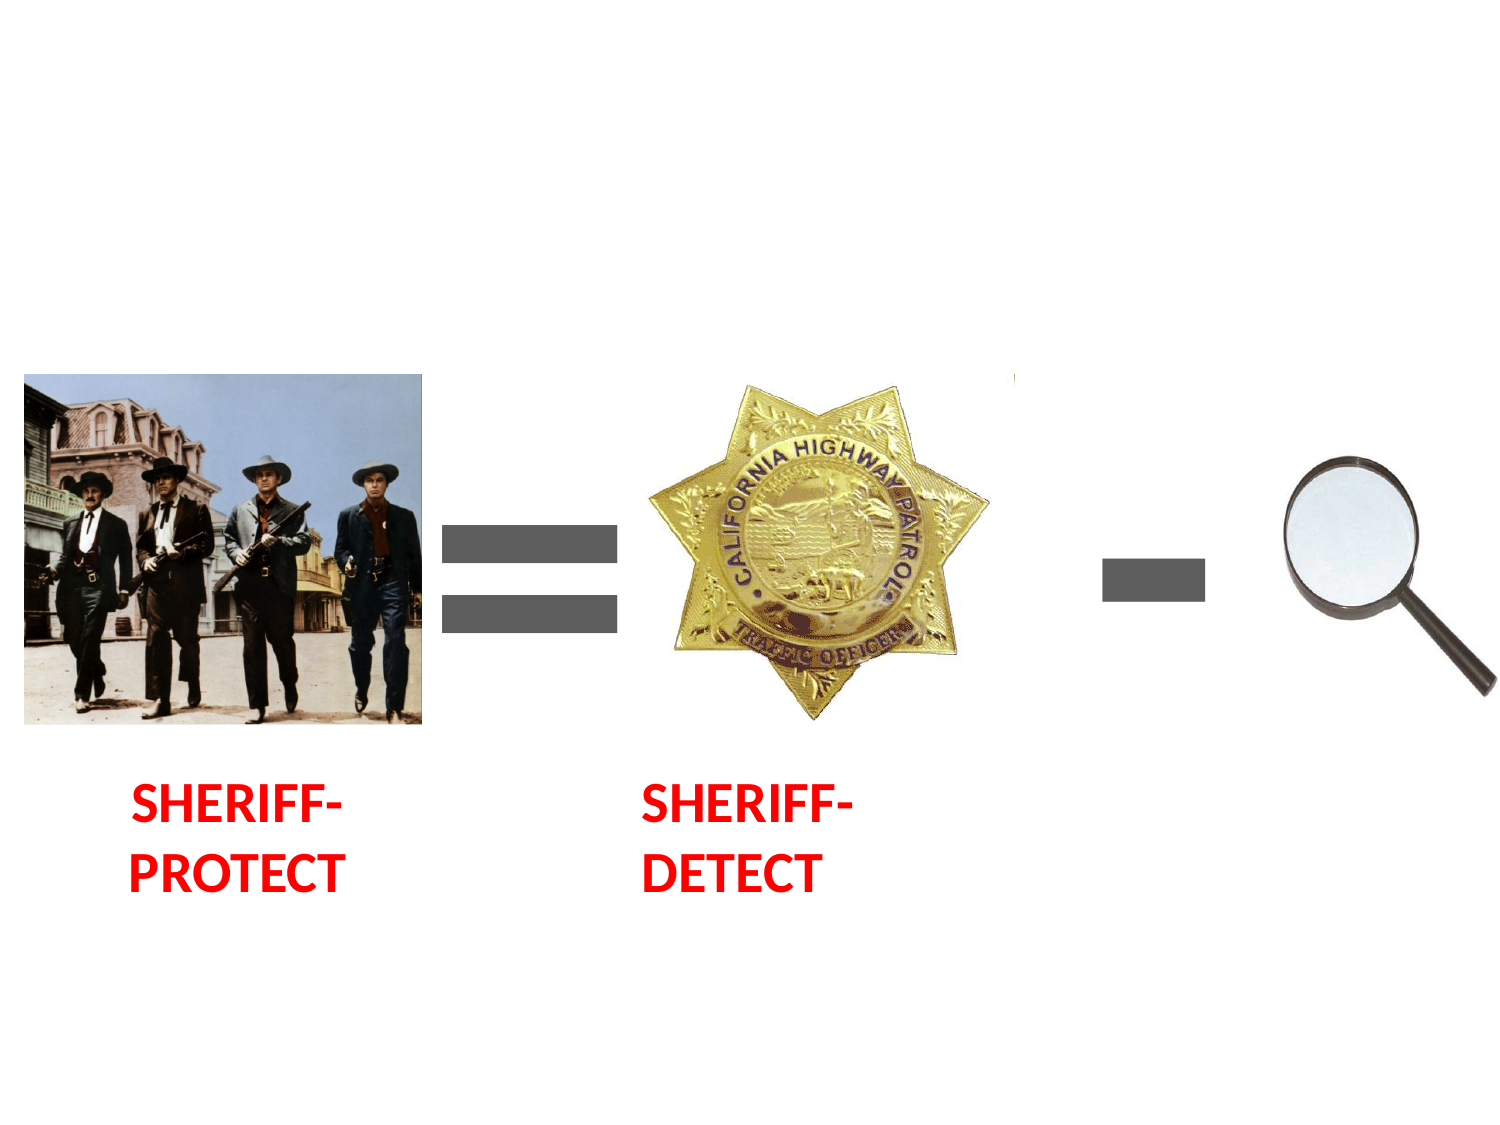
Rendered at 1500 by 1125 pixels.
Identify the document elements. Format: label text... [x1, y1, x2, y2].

picture [624, 374, 1015, 726]
text_box = [411, 287, 649, 803]
picture [1262, 412, 1500, 738]
text_box Sheriff-Protect [24, 756, 450, 912]
text_box - [1075, 275, 1234, 790]
text_box Sheriff-Detect [626, 756, 1002, 912]
picture [24, 374, 422, 726]
